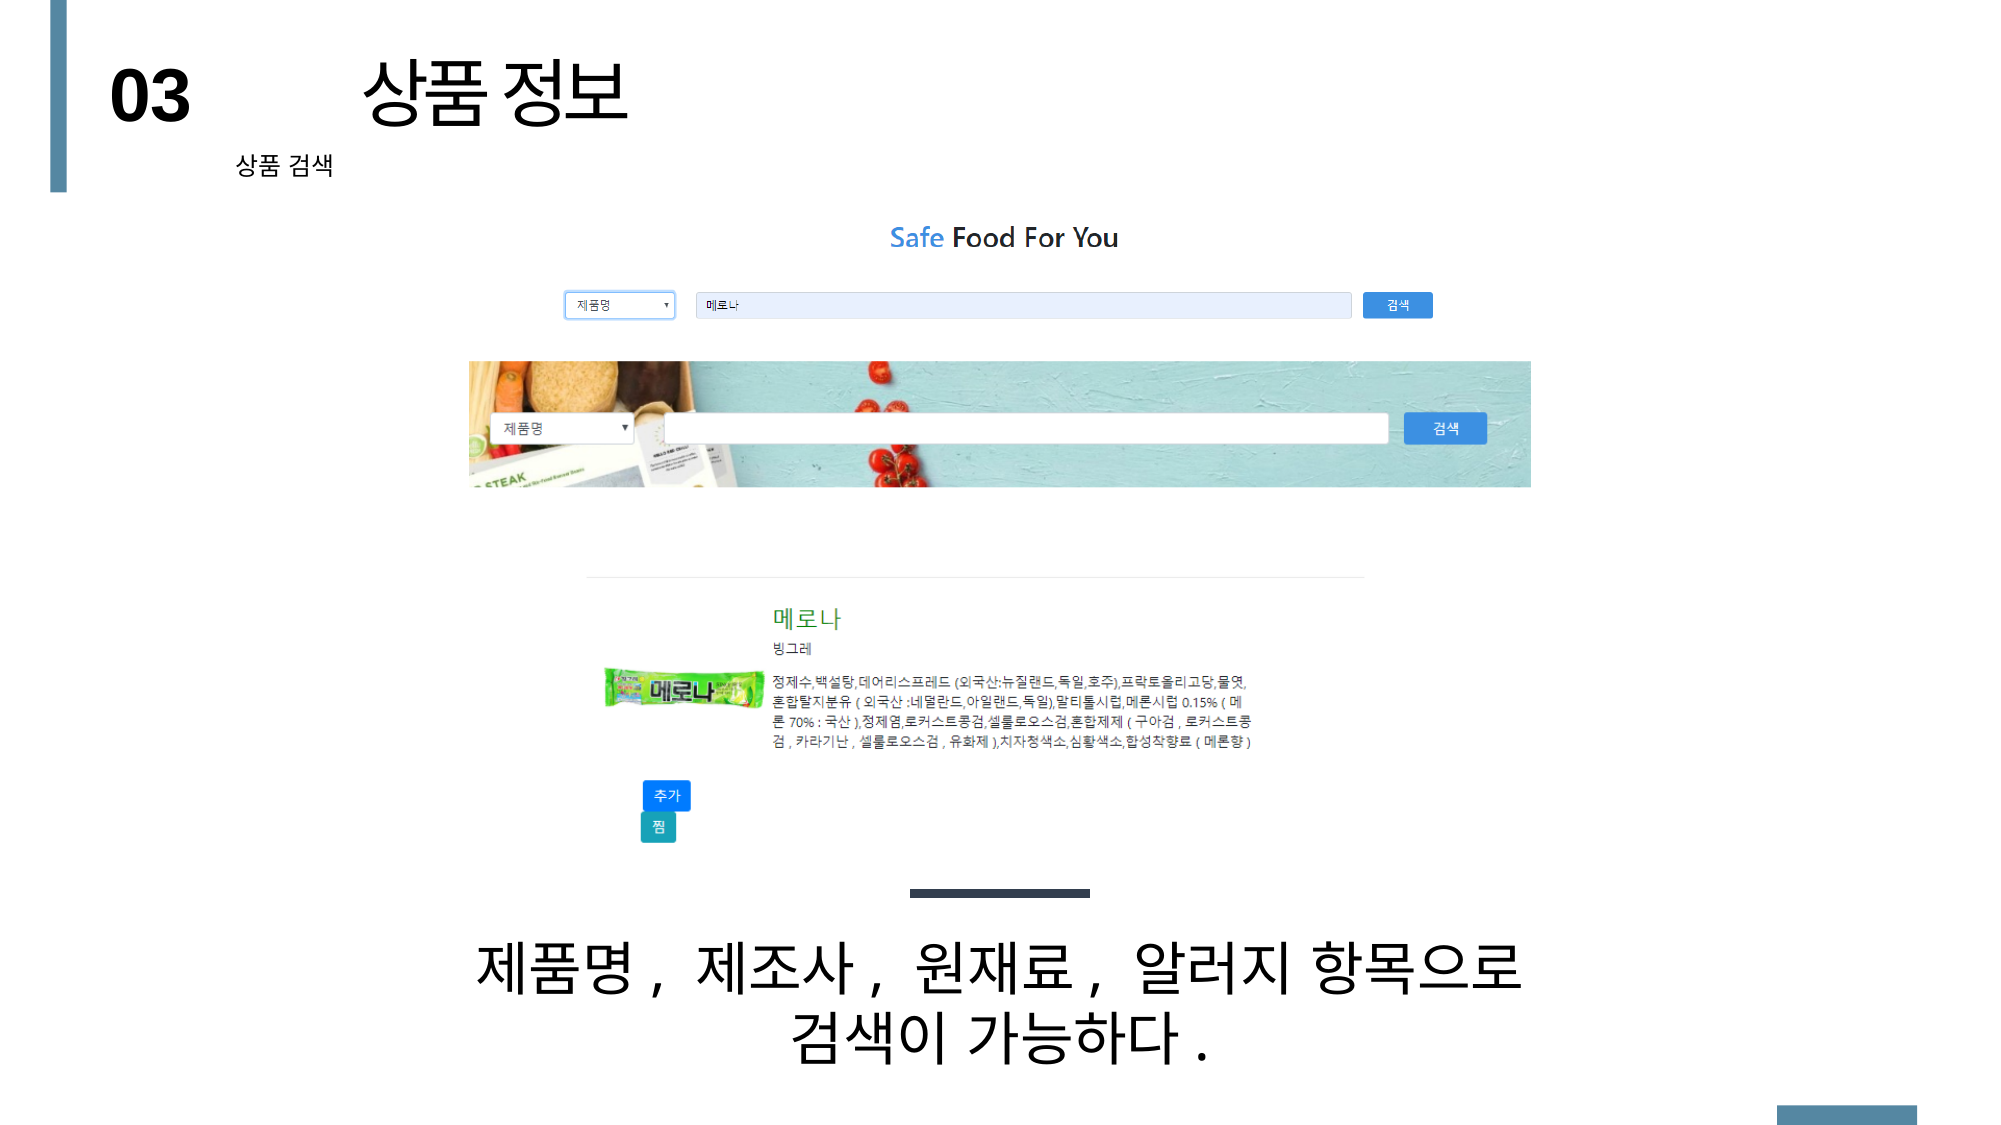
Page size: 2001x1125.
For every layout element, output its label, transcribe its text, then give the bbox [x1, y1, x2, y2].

text_box [1776, 1104, 1918, 1125]
picture [556, 203, 1443, 340]
text_box 상품 정보 [345, 39, 647, 144]
text_box 상품 검색 [220, 143, 358, 189]
text_box 03 [94, 39, 208, 144]
text_box [49, 0, 68, 193]
text_box 제품명, 제조사, 원재료, 알러지 항목으로 검색이 가능하다. [460, 924, 1540, 1080]
picture [469, 356, 1531, 872]
